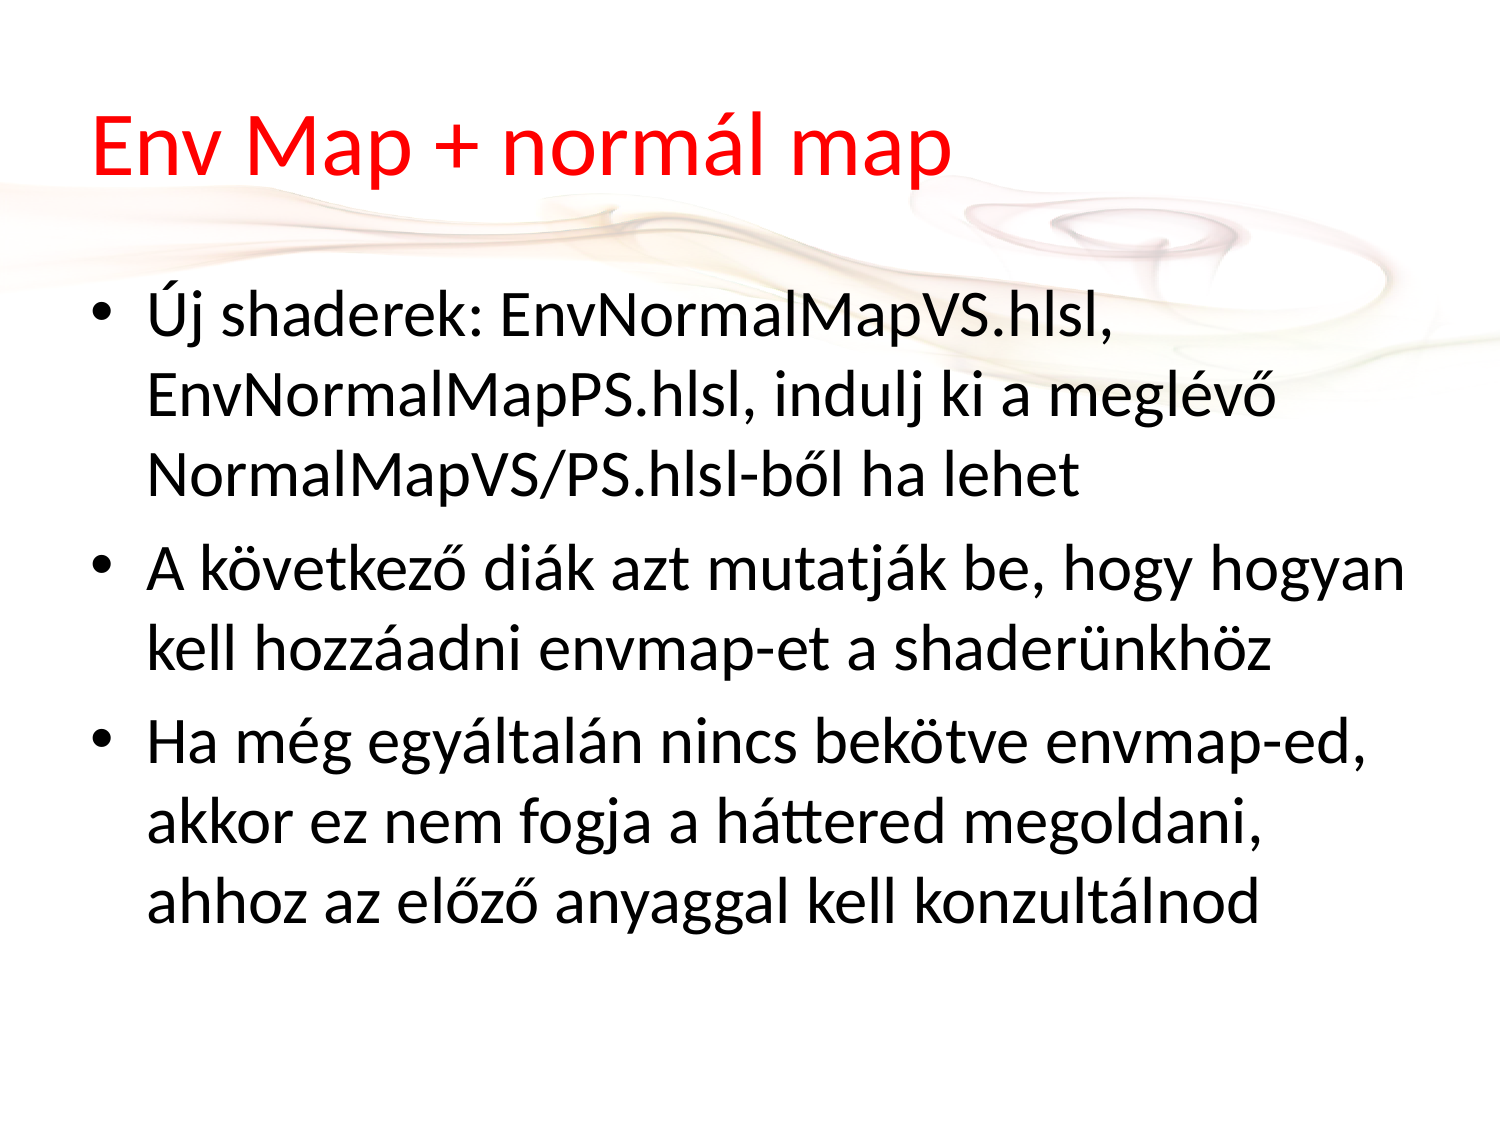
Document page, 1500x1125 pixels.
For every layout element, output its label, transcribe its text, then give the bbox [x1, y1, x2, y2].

title Env Map + normál map [75, 45, 1425, 233]
list Új shaderek: EnvNormalMapVS.hlsl, EnvNormalMapPS.hlsl, indulj ki a meglévő NormalMapVS/PS.hlsl-ből ha lehet A következő diák azt mutatják be, hogy hogyan kell hozzáadni envmap-et a shaderünkhöz Ha még egyáltalán nincs bekötve envmap-ed, akkor ez nem fogja a háttered megoldani, ahhoz az előző anyaggal kell konzultálnod [75, 262, 1425, 1100]
